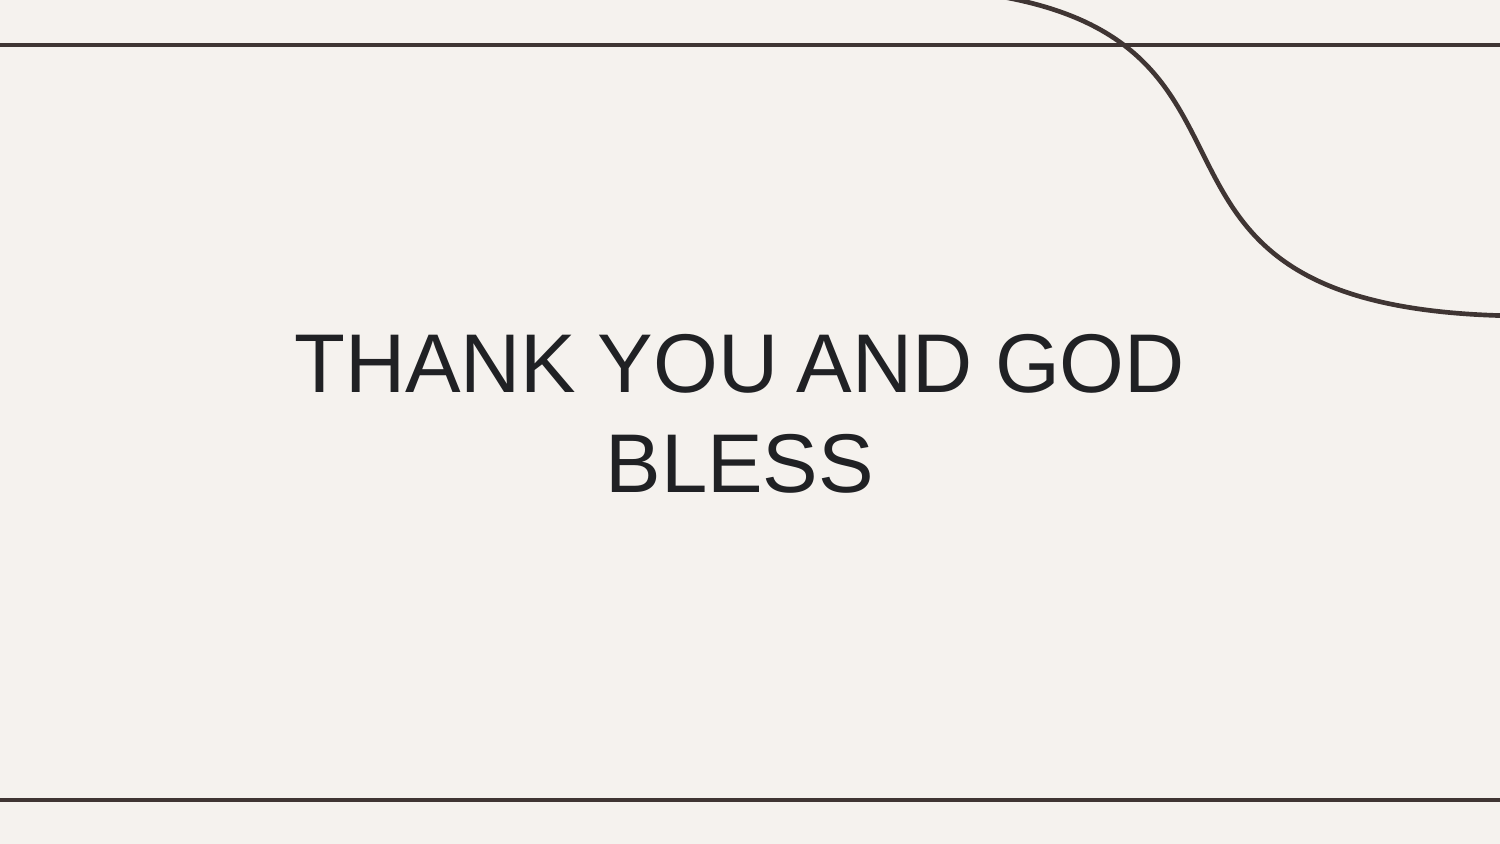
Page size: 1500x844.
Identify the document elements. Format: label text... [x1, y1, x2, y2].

subtitle THANK YOU AND GOD BLESS [223, 293, 1256, 422]
